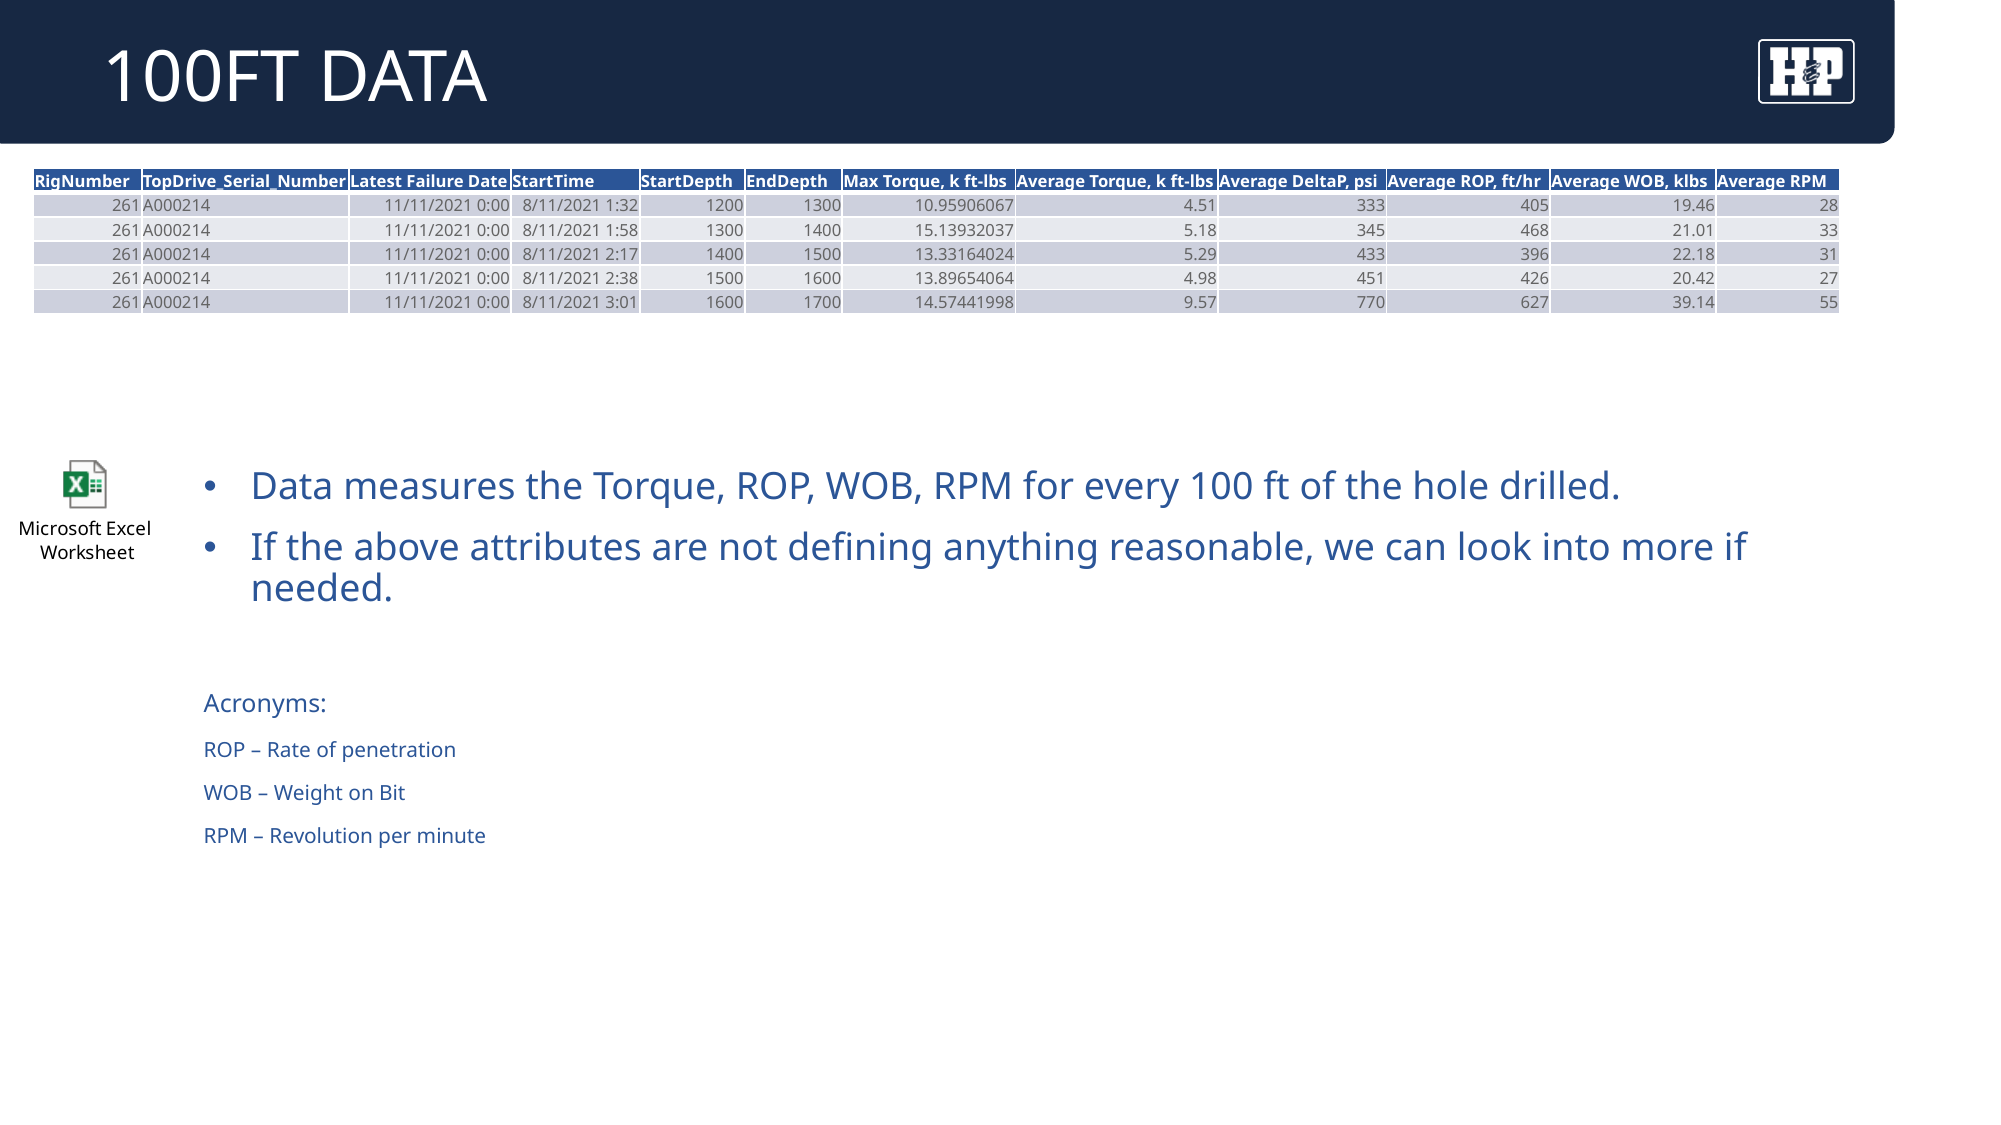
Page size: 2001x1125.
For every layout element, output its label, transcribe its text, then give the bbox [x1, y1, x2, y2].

table_cell 11/11/2021 0:00 [350, 242, 510, 264]
table_cell 11/11/2021 0:00 [350, 218, 510, 240]
table_cell 10.95906067 [843, 195, 1015, 216]
table_cell 261 [34, 218, 141, 240]
table_cell 261 [34, 242, 141, 264]
table_cell 426 [1387, 266, 1549, 289]
table_cell A000214 [143, 242, 348, 264]
table_cell 8/11/2021 1:32 [512, 195, 639, 216]
table_cell 8/11/2021 1:58 [512, 218, 639, 240]
table_cell 1200 [641, 195, 744, 216]
table_cell 5.18 [1016, 218, 1217, 240]
table_cell 21.01 [1551, 218, 1715, 240]
table_cell 8/11/2021 2:17 [512, 242, 639, 264]
table_cell 770 [1219, 290, 1386, 313]
table_cell 396 [1387, 242, 1549, 264]
title 100ft Data [87, 24, 1672, 125]
table_cell 15.13932037 [843, 218, 1015, 240]
list Data measures the Torque, ROP, WOB, RPM for every 100 ft of the hole drilled. If the above attributes are not defining anything reasonable, we can look into more if needed. Acronyms: ROP – Rate of penetration WOB – Weight on Bit RPM – Revolution per minute [188, 459, 1894, 1019]
table_cell 451 [1219, 266, 1386, 289]
table_cell 1600 [641, 290, 744, 313]
table_cell A000214 [143, 290, 348, 313]
table_cell 11/11/2021 0:00 [350, 266, 510, 289]
table_cell 1700 [746, 290, 841, 313]
table_header Average WOB, klbs [1551, 169, 1715, 190]
table_header EndDepth [746, 169, 841, 190]
table_cell A000214 [143, 218, 348, 240]
table_cell 627 [1387, 290, 1549, 313]
table_cell 9.57 [1016, 290, 1217, 313]
table_cell 468 [1387, 218, 1549, 240]
table_header Average RPM [1717, 169, 1839, 190]
table_header Average Torque, k ft-lbs [1016, 169, 1217, 190]
table_cell 31 [1717, 242, 1839, 264]
table_cell 20.42 [1551, 266, 1715, 289]
table_cell 5.29 [1016, 242, 1217, 264]
table_cell 55 [1717, 290, 1839, 313]
table_cell 13.33164024 [843, 242, 1015, 264]
table_cell 261 [34, 195, 141, 216]
table_header Average ROP, ft/hr [1387, 169, 1549, 190]
table_header StartTime [512, 169, 639, 190]
table_cell 39.14 [1551, 290, 1715, 313]
table_cell 28 [1717, 195, 1839, 216]
table_cell 11/11/2021 0:00 [350, 195, 510, 216]
table_cell 1500 [641, 266, 744, 289]
picture [1758, 39, 1855, 104]
table_cell 13.89654064 [843, 266, 1015, 289]
table_header RigNumber [34, 169, 141, 190]
table_cell 345 [1219, 218, 1386, 240]
table_cell 4.51 [1016, 195, 1217, 216]
table_cell 22.18 [1551, 242, 1715, 264]
table_cell 8/11/2021 3:01 [512, 290, 639, 313]
table_cell 333 [1219, 195, 1386, 216]
table_cell 8/11/2021 2:38 [512, 266, 639, 289]
table_cell 1400 [641, 242, 744, 264]
table_header StartDepth [641, 169, 744, 190]
table_header Latest Failure Date [350, 169, 510, 190]
table_cell 261 [34, 290, 141, 313]
table_cell A000214 [143, 195, 348, 216]
table_cell 433 [1219, 242, 1386, 264]
table_cell 1300 [641, 218, 744, 240]
table_cell 1600 [746, 266, 841, 289]
table_cell 1400 [746, 218, 841, 240]
table_header Max Torque, k ft-lbs [843, 169, 1015, 190]
table_header TopDrive_Serial_Number [143, 169, 348, 190]
table_cell 27 [1717, 266, 1839, 289]
table_cell 405 [1387, 195, 1549, 216]
table_cell 33 [1717, 218, 1839, 240]
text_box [12, 459, 163, 587]
table_cell A000214 [143, 266, 348, 289]
table_cell 1300 [746, 195, 841, 216]
table_header Average DeltaP, psi [1219, 169, 1386, 190]
table_cell 11/11/2021 0:00 [350, 290, 510, 313]
table_cell 1500 [746, 242, 841, 264]
table_cell 14.57441998 [843, 290, 1015, 313]
table_cell 261 [34, 266, 141, 289]
table_cell 4.98 [1016, 266, 1217, 289]
table_cell 19.46 [1551, 195, 1715, 216]
